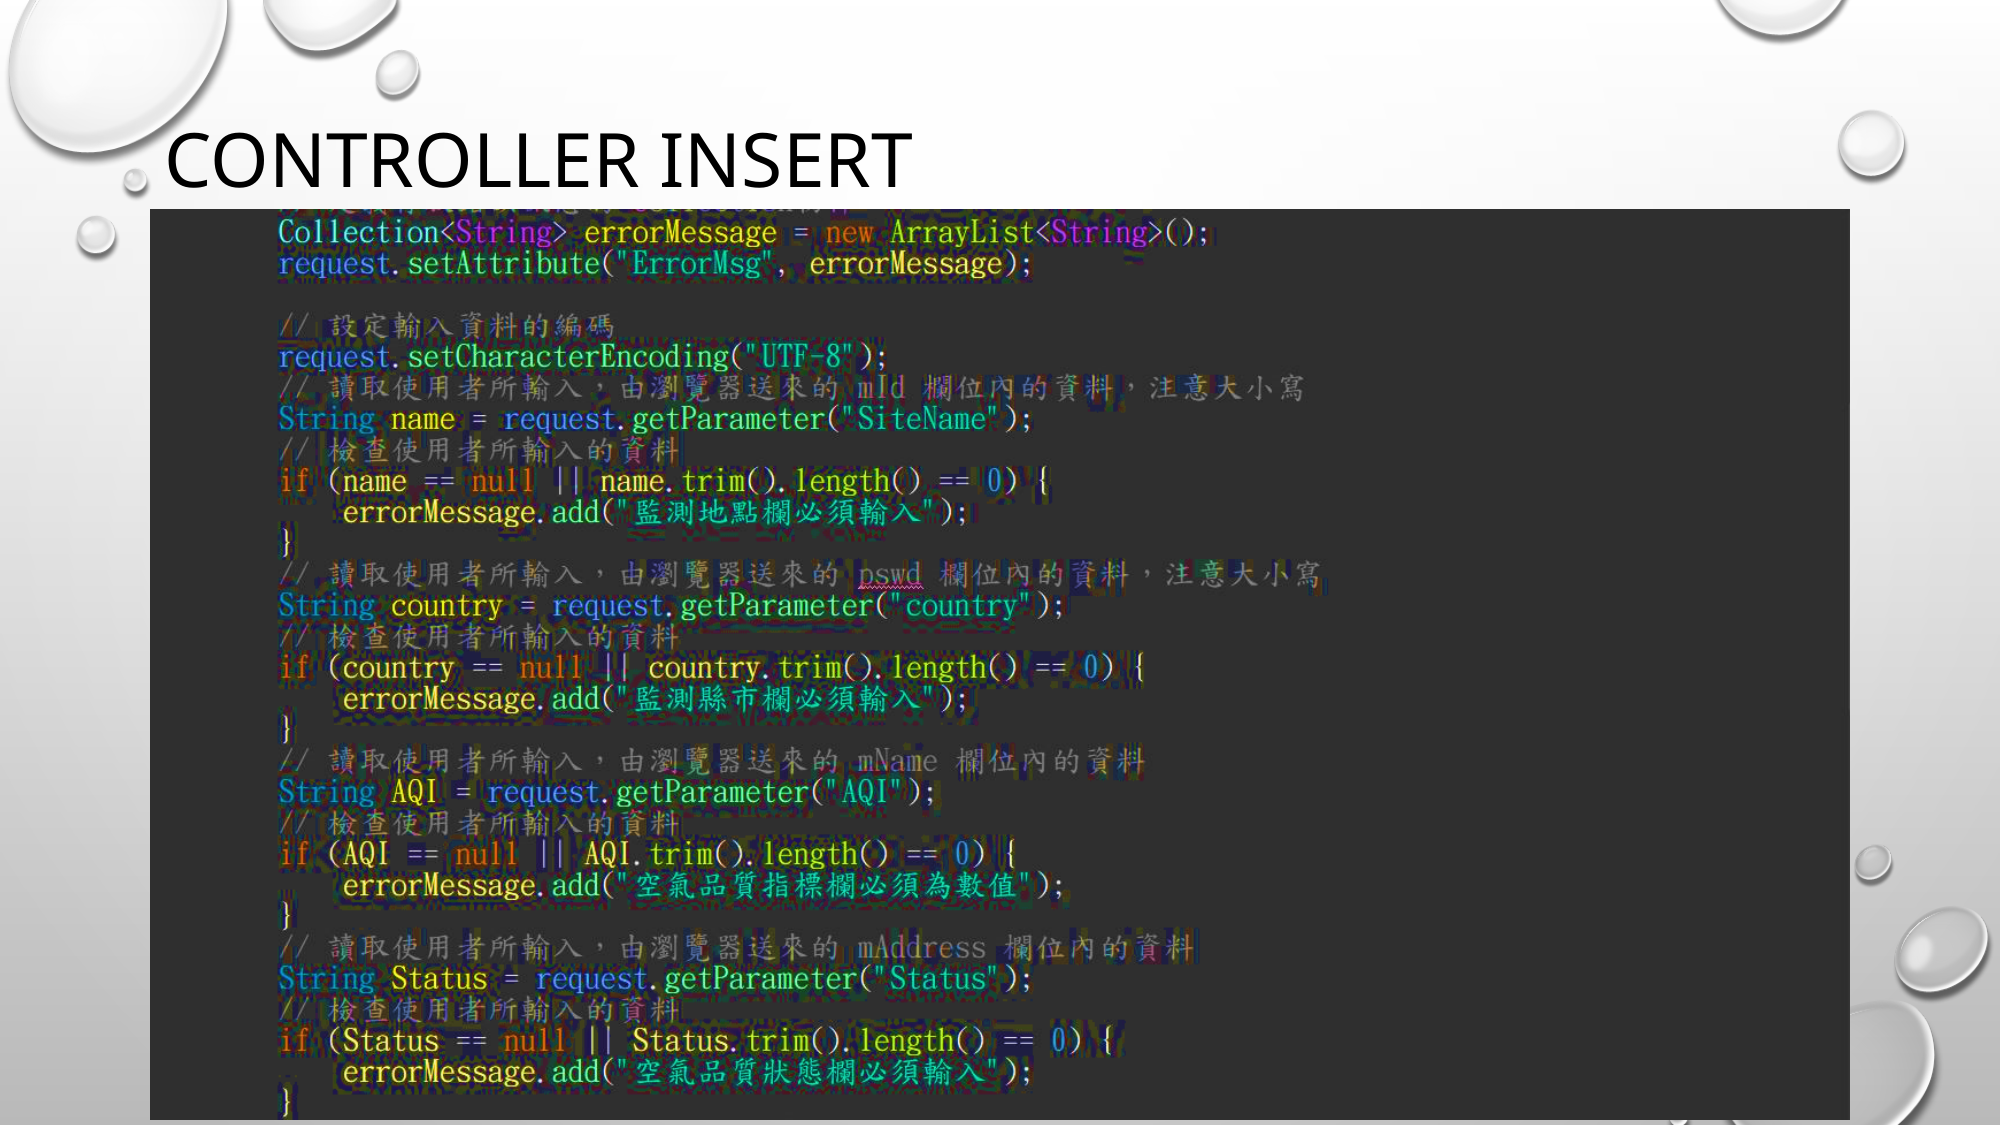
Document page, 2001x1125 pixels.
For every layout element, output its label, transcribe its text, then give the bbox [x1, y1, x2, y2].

picture [0, 0, 2000, 1125]
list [149, 209, 1851, 1120]
title Controller INSert [149, 101, 1851, 209]
